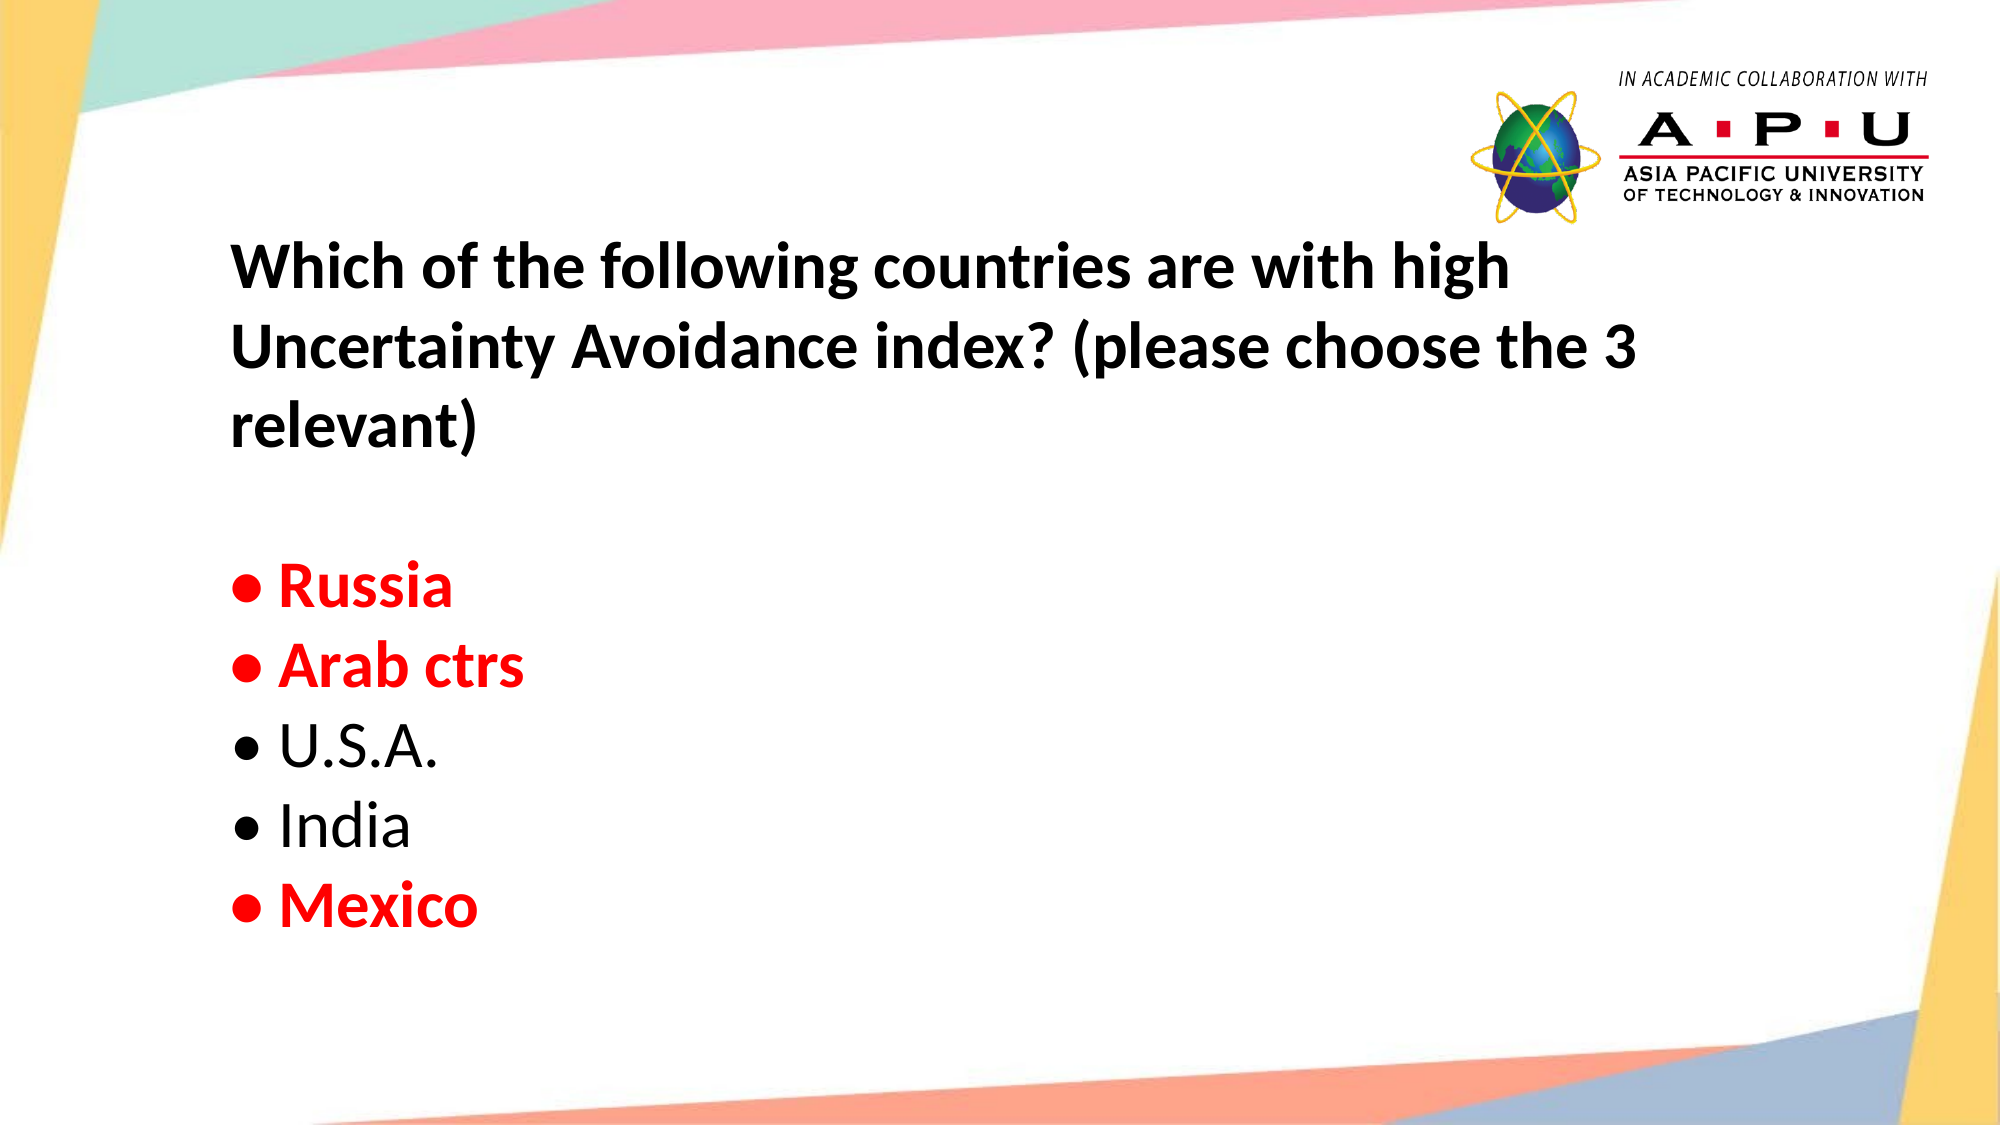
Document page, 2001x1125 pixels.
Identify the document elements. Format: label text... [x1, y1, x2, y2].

picture [0, 0, 2000, 1125]
text_box Which of the following countries are with high Uncertainty Avoidance index? (please choose the 3 relevant) • Russia • Arab ctrs • U.S.A. • India • Mexico [215, 214, 1799, 949]
text_box [1448, 0, 1951, 307]
